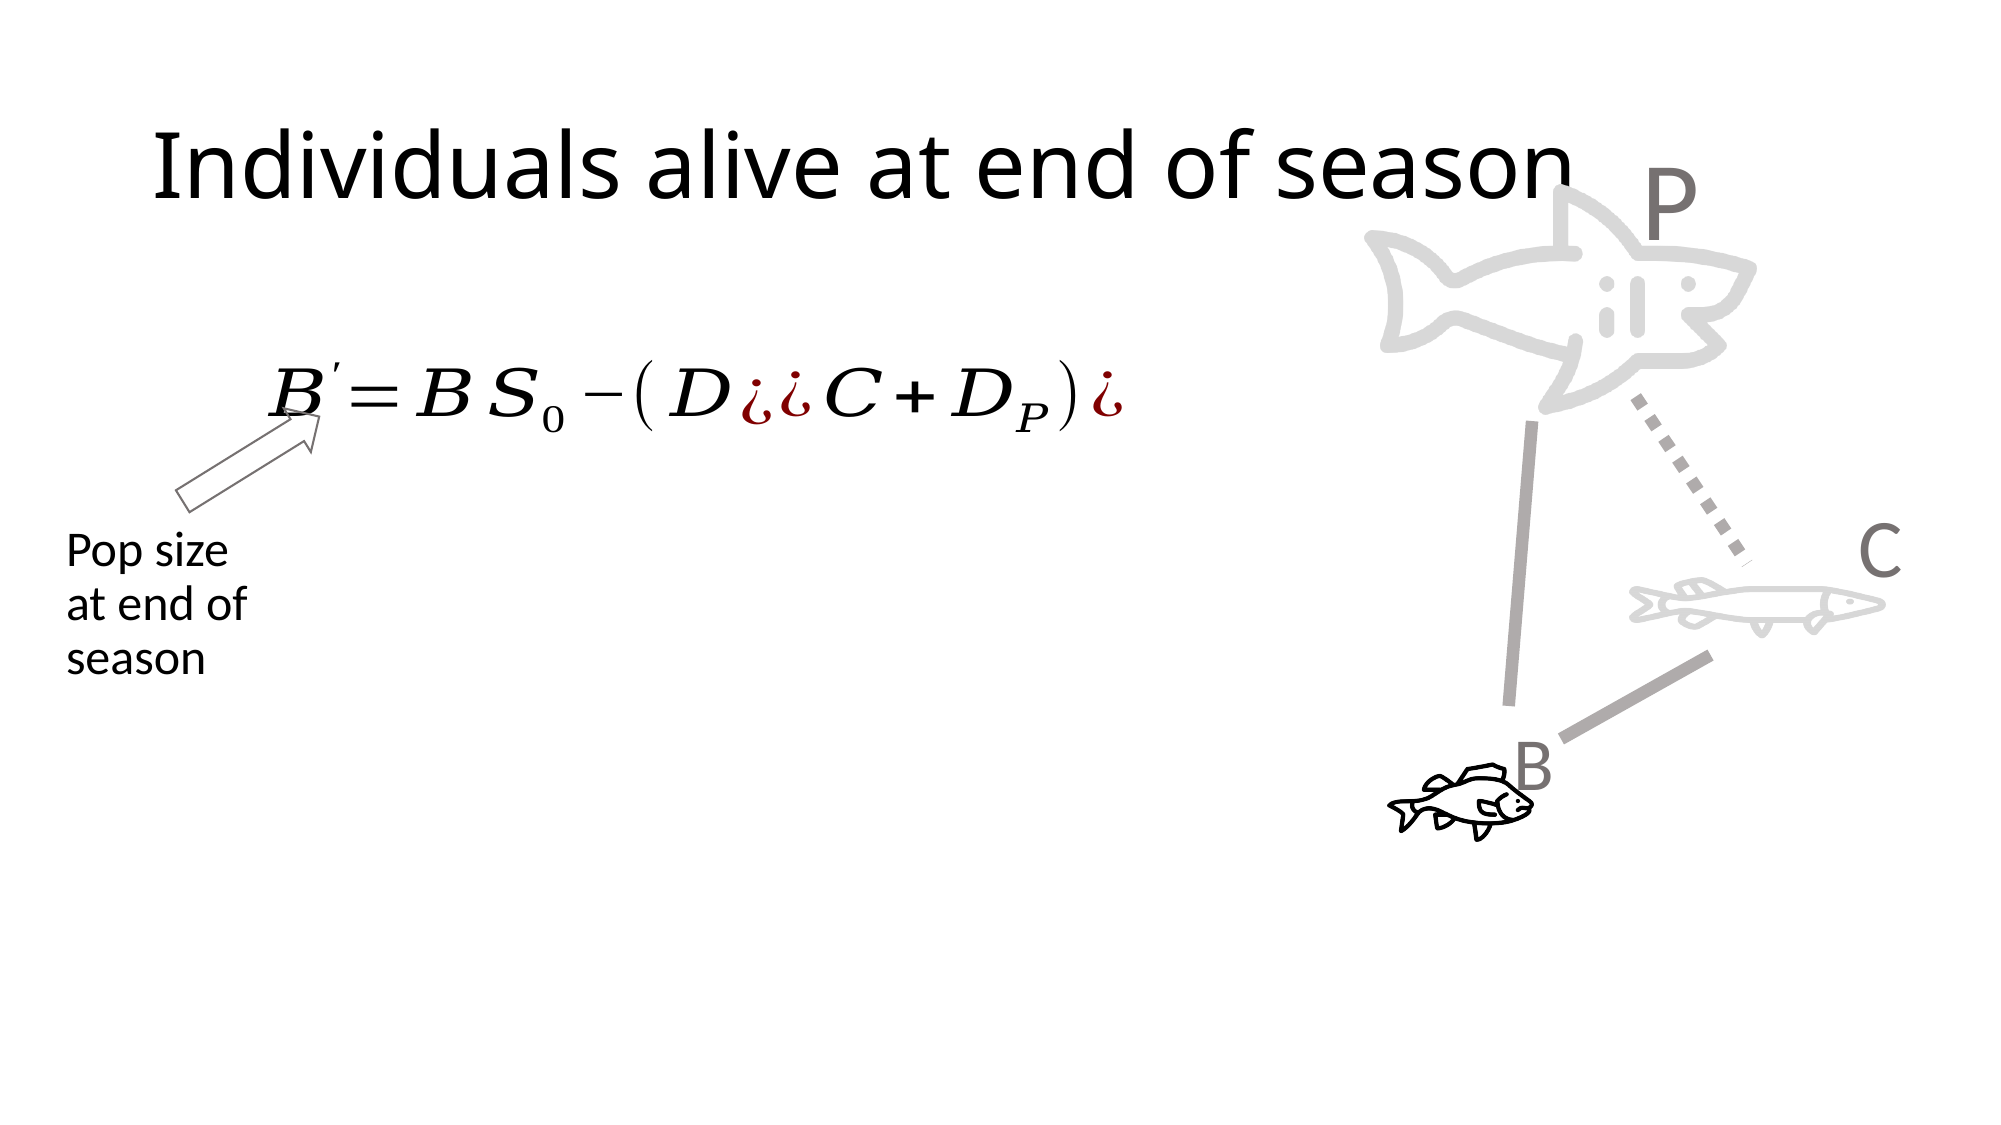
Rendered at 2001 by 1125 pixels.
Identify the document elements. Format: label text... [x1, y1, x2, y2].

text_box Pop size at end of season [51, 515, 286, 585]
text_box [174, 406, 321, 514]
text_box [1364, 103, 1962, 875]
title Individuals alive at end of season [137, 59, 1863, 278]
